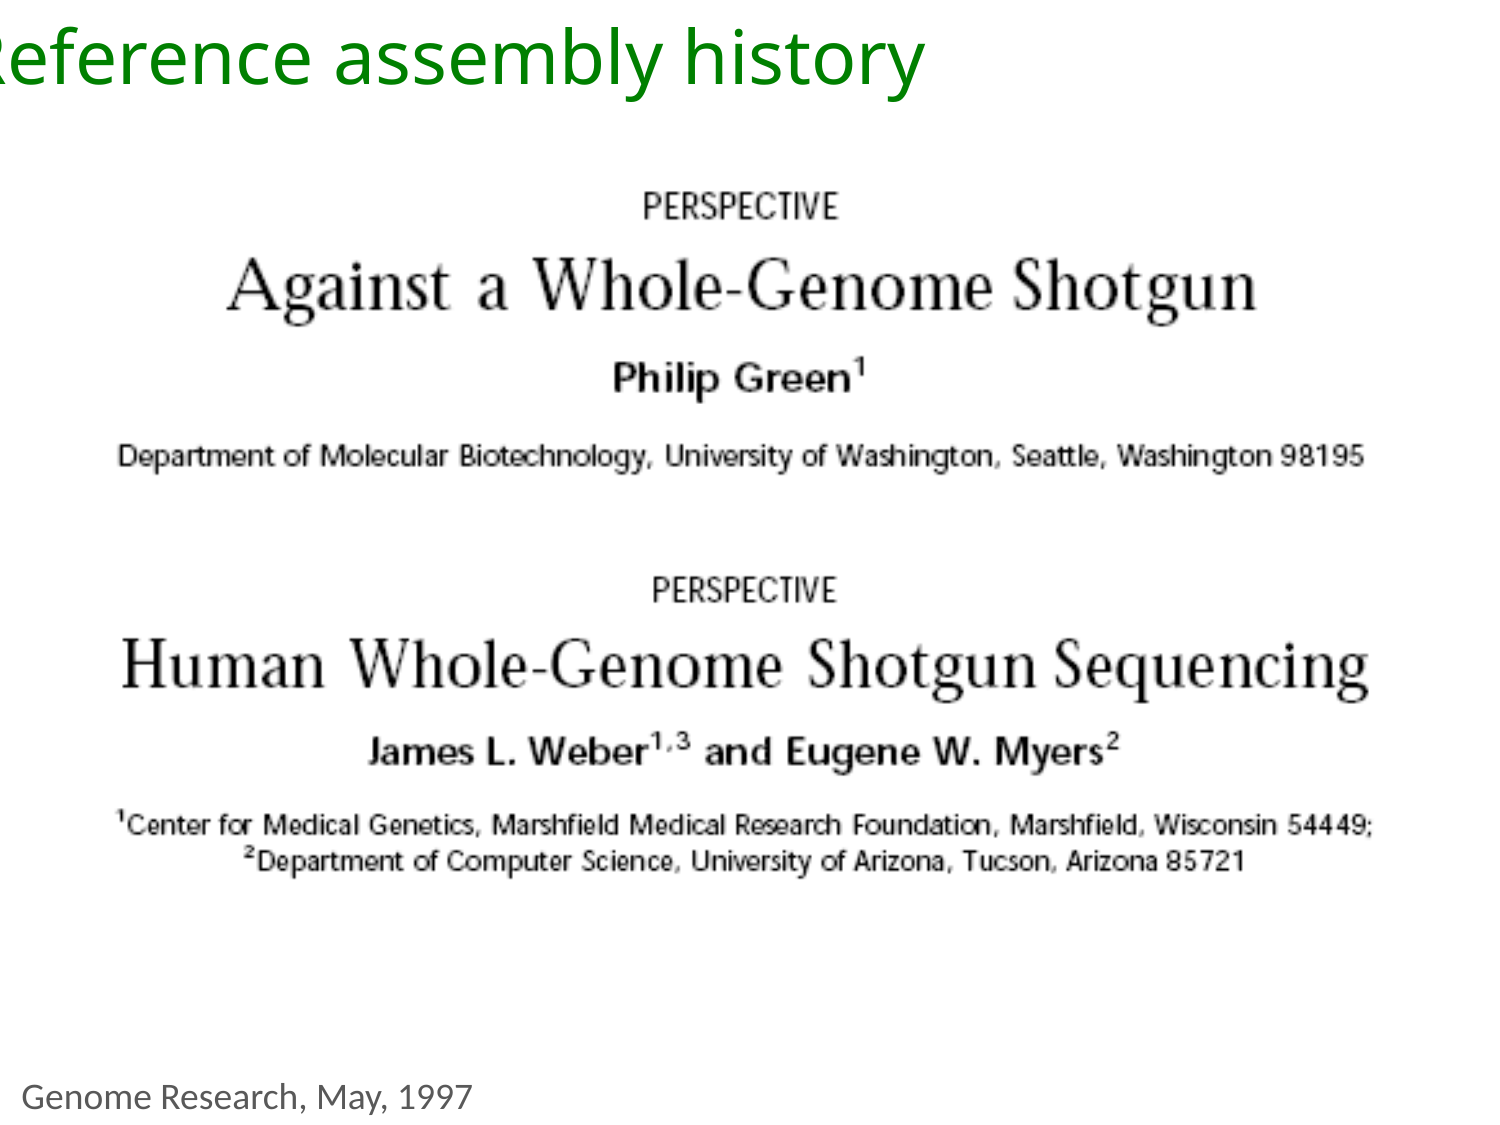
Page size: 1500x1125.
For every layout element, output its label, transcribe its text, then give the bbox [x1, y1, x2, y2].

text_box Genome Research, May, 1997 [6, 1064, 489, 1125]
picture [49, 179, 1438, 900]
text_box Reference assembly history [0, 2, 942, 108]
